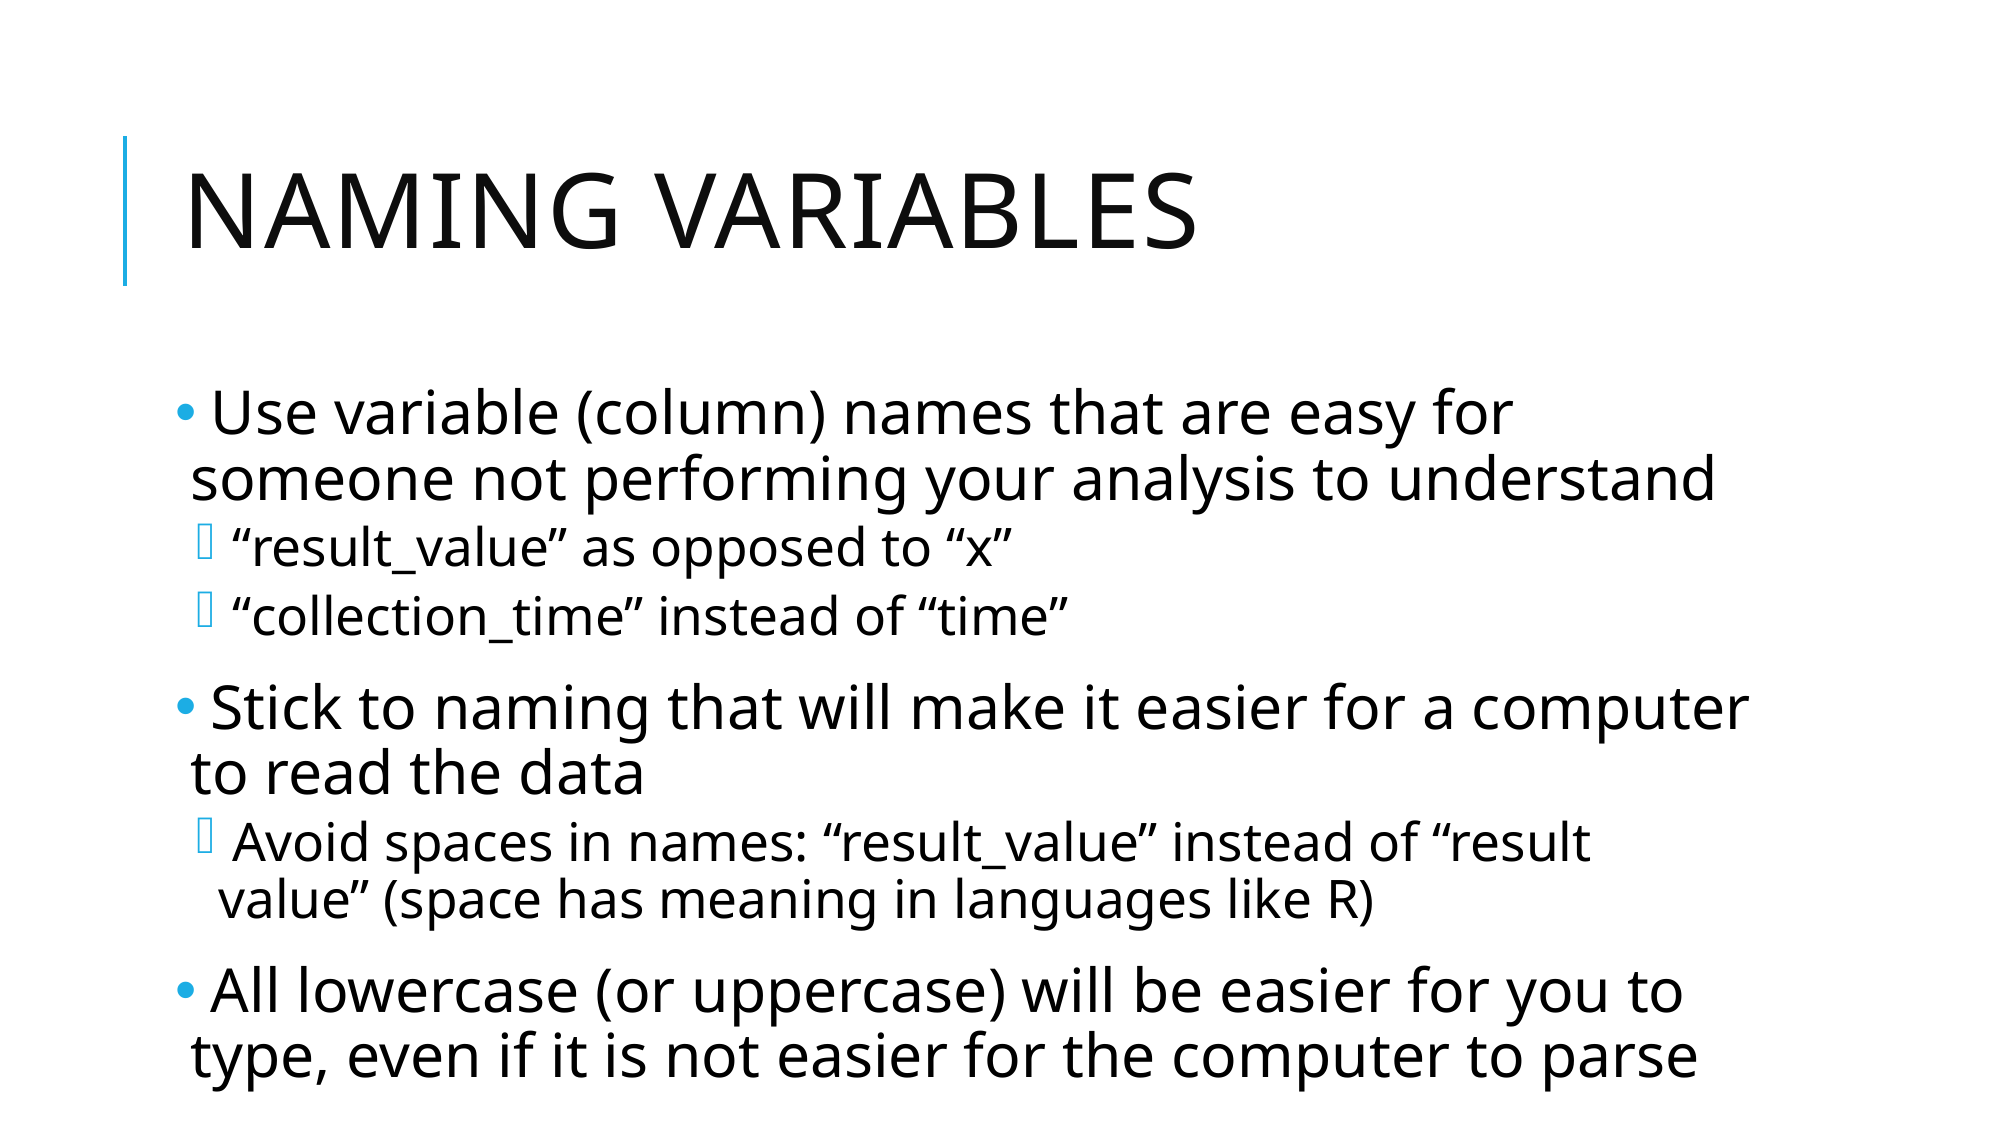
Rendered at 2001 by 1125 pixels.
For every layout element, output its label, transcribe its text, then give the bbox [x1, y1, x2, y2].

list Use variable (column) names that are easy for someone not performing your analysis to understand “result_value” as opposed to “x” “collection_time” instead of “time” Stick to naming that will make it easier for a computer to read the data Avoid spaces in names: “result_value” instead of “result value” (space has meaning in languages like R) All lowercase (or uppercase) will be easier for you to type, even if it is not easier for the computer to parse [168, 375, 1763, 1111]
title Naming Variables [168, 96, 1763, 342]
